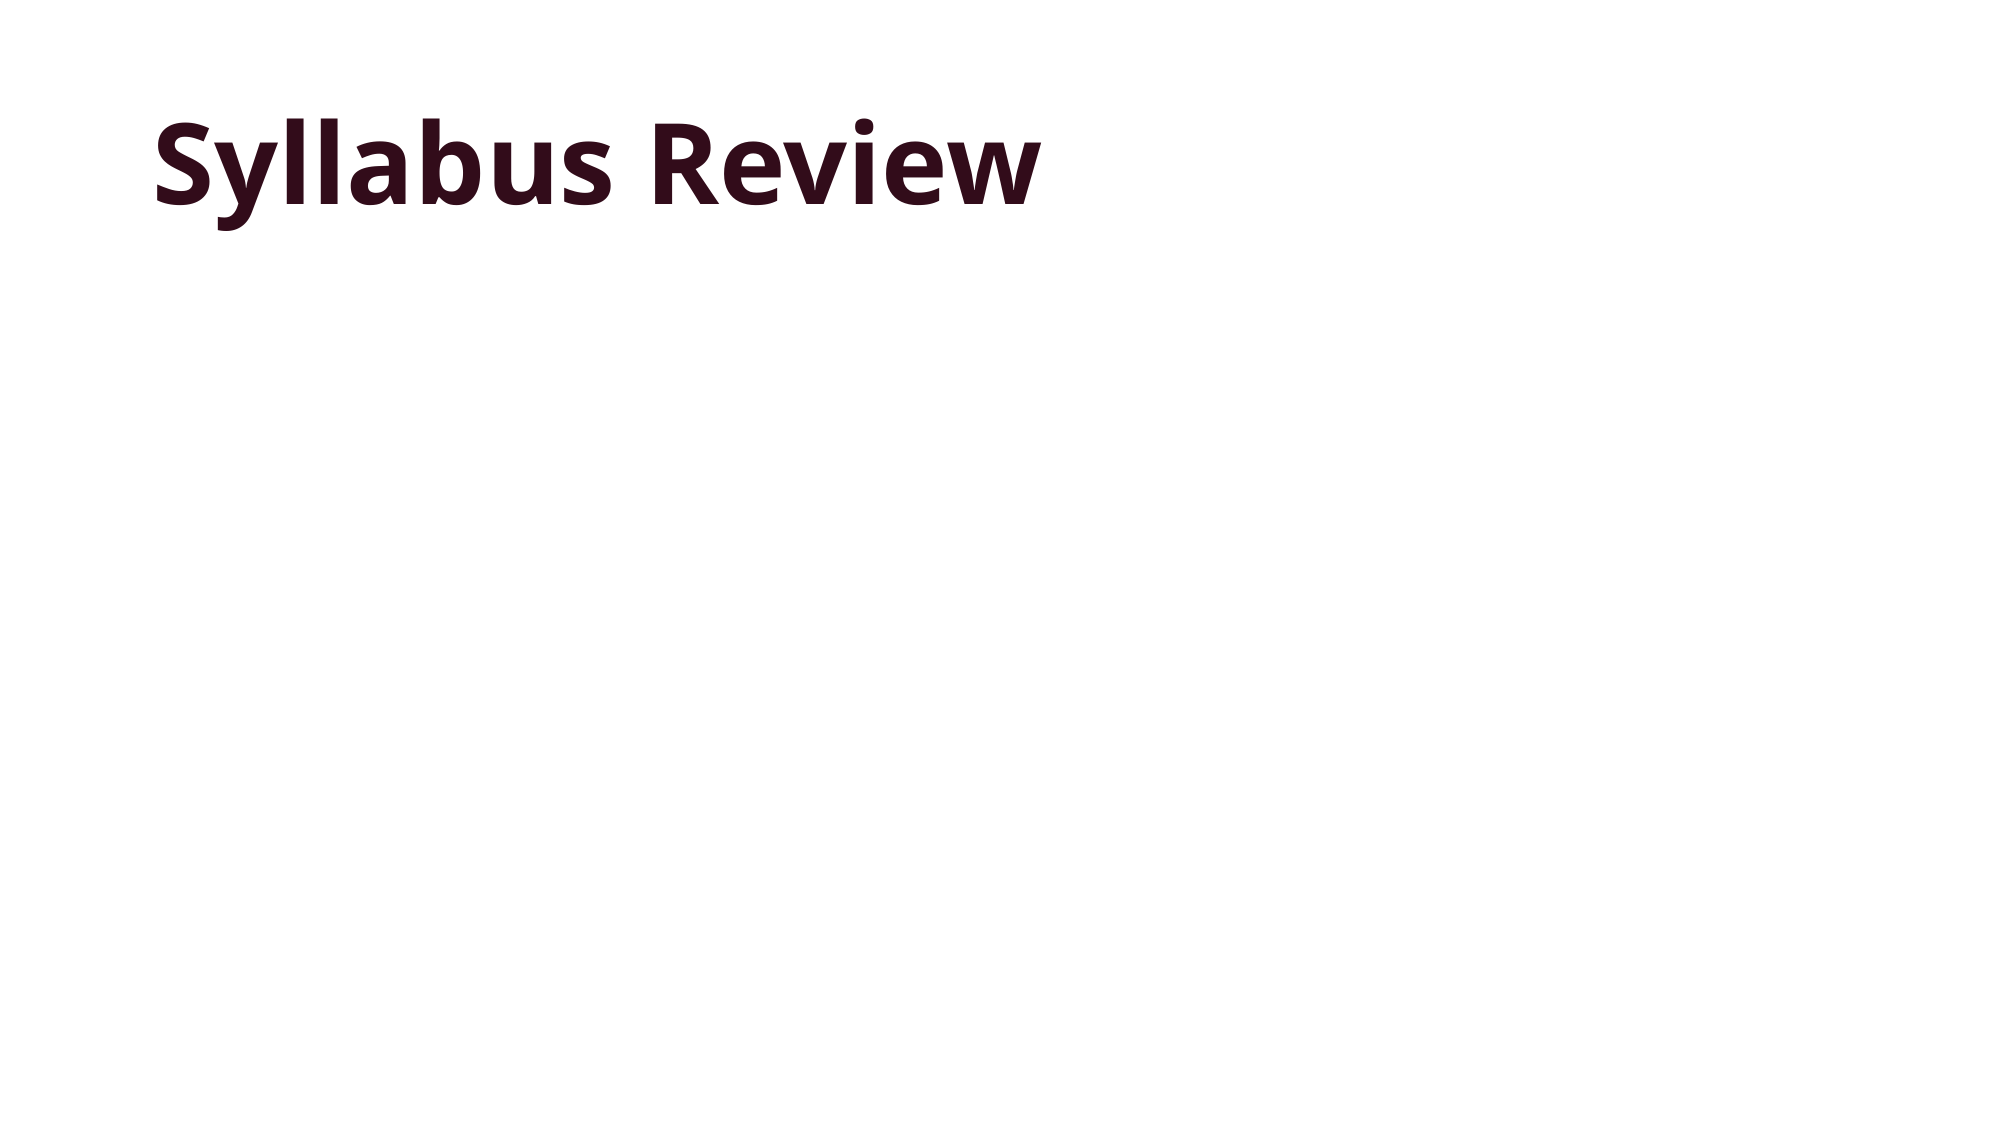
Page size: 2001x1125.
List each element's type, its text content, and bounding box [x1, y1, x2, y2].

title Syllabus Review [137, 59, 1863, 278]
